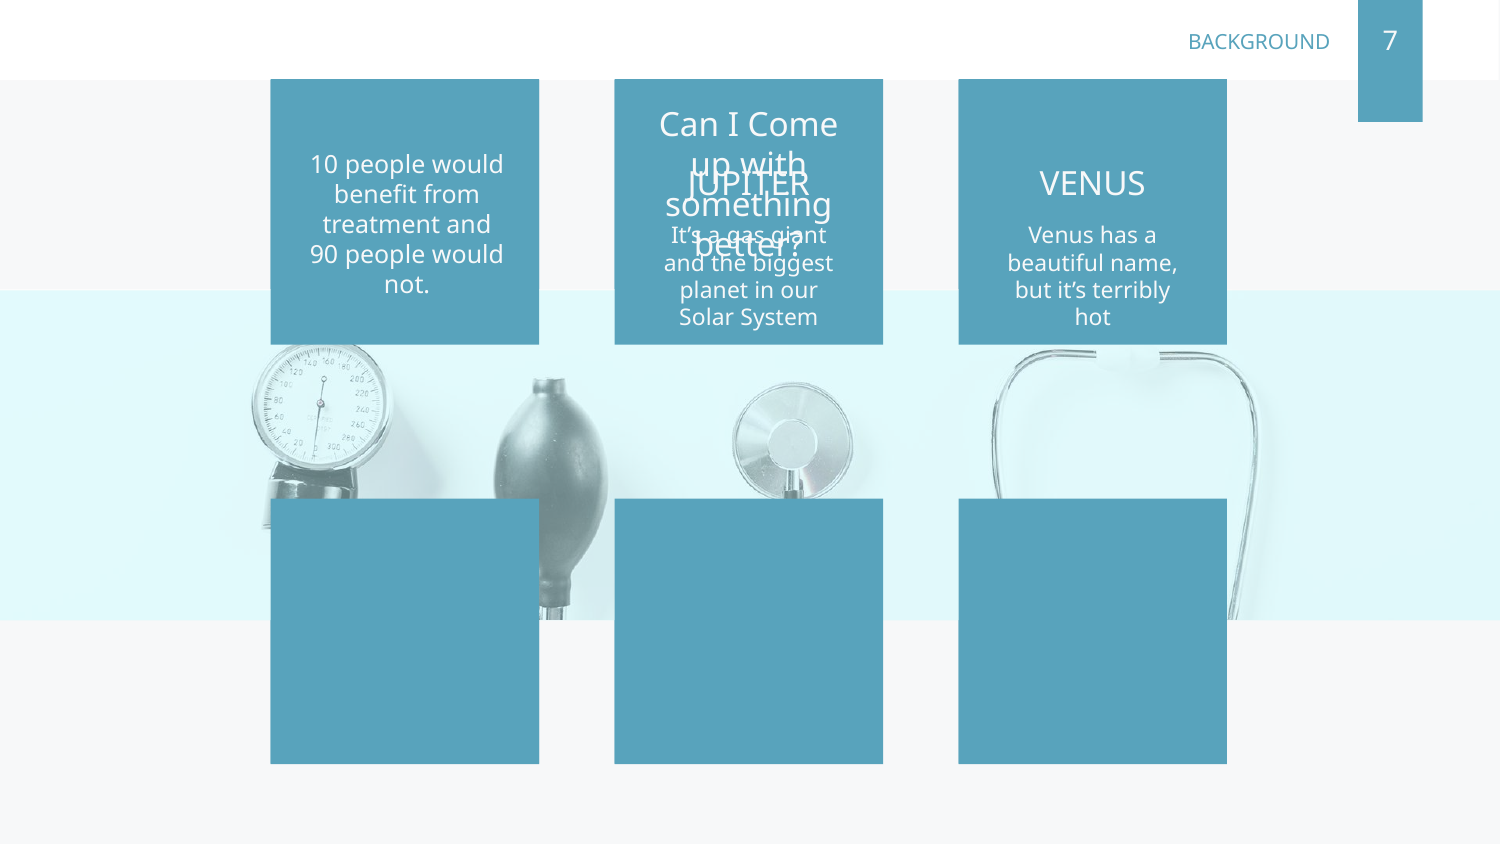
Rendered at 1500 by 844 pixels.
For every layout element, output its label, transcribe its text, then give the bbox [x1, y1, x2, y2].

picture [0, 289, 1500, 621]
text_box [270, 629, 540, 765]
title BACKGROUND [1099, 14, 1346, 68]
text_box [614, 79, 884, 288]
text_box [958, 79, 1227, 288]
title Can I Come up with something better? [636, 266, 862, 278]
text_box [614, 629, 884, 765]
text_box [270, 79, 540, 288]
subtitle 10 people would benefit from treatment and 90 people would not. [294, 134, 520, 195]
subtitle Venus has a beautiful name, but it’s terribly hot [980, 205, 1206, 266]
subtitle It’s a gas giant and the biggest planet in our Solar System [636, 205, 862, 266]
text_box [958, 629, 1227, 765]
slide_number 7 [1345, 8, 1436, 74]
title VENUS [980, 121, 1206, 205]
title JUPITER [636, 121, 862, 205]
